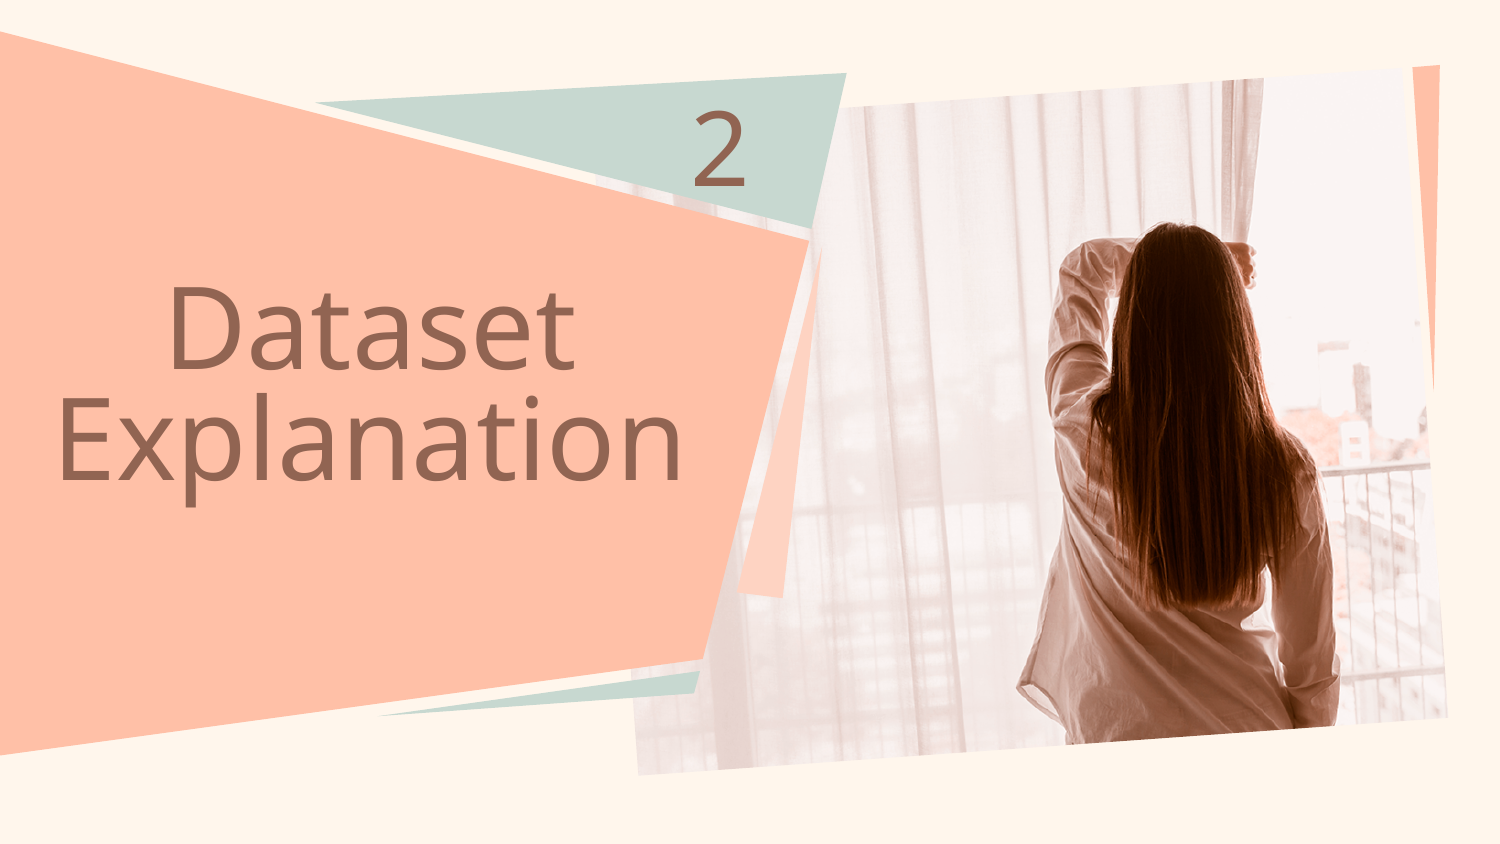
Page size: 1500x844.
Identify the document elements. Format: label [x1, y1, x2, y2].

text_box [0, 28, 848, 757]
picture [637, 67, 1449, 776]
text_box [1412, 64, 1440, 393]
